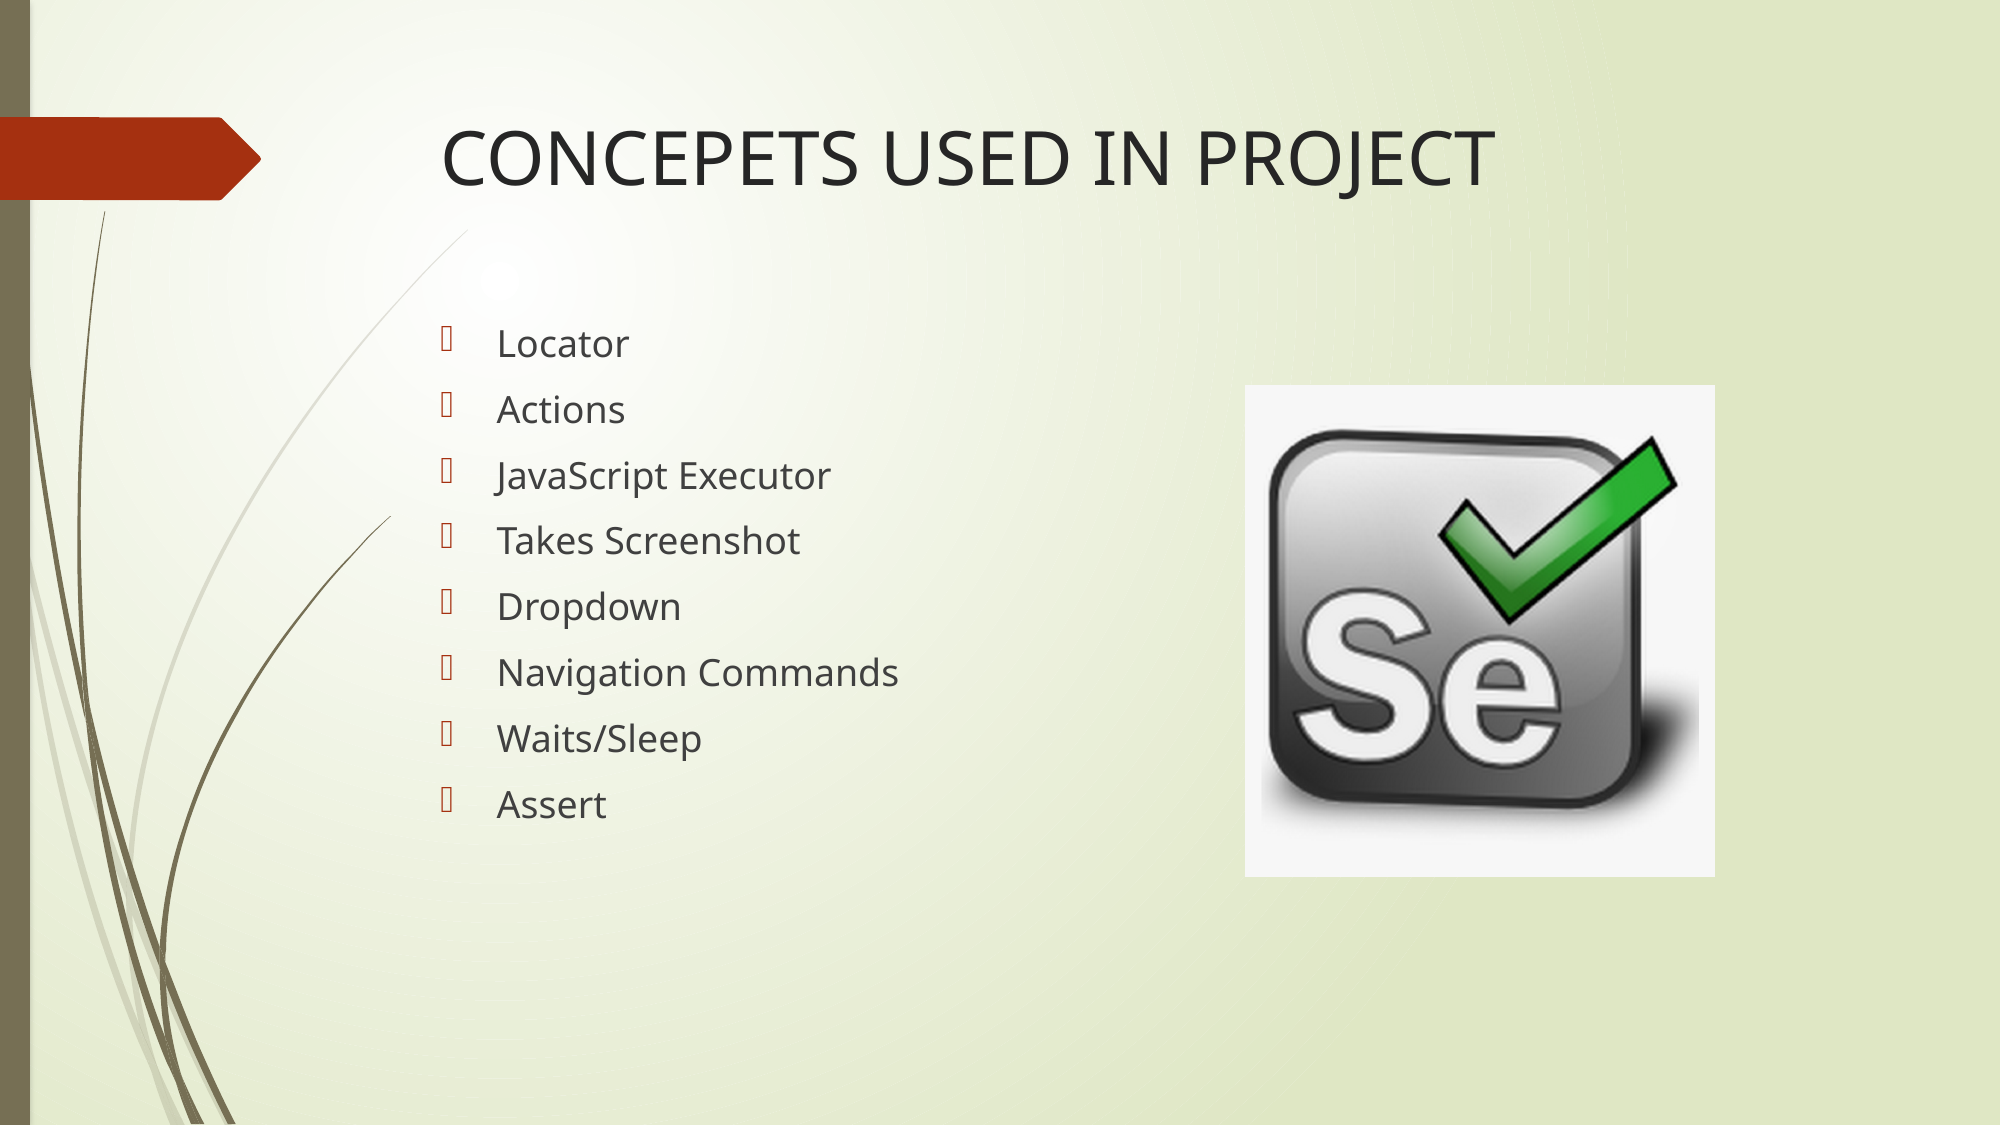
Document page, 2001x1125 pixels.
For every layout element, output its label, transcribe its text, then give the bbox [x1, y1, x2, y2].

list Locator Actions JavaScript Executor Takes Screenshot Dropdown Navigation Commands Waits/Sleep Assert [425, 312, 1888, 970]
title CONCEPETS USED IN PROJECT [425, 102, 1888, 312]
picture [1245, 385, 1716, 877]
